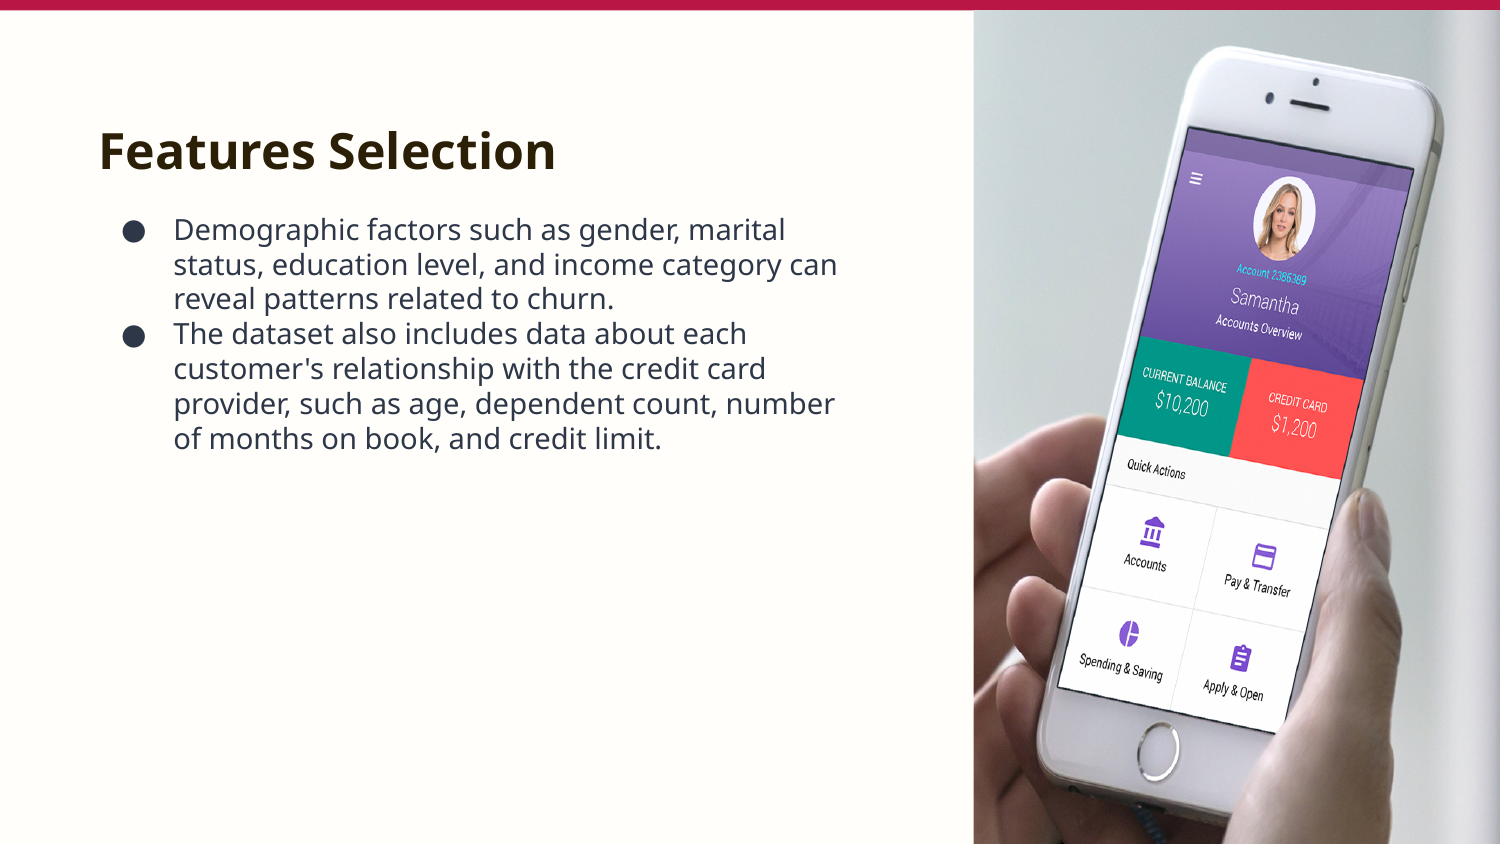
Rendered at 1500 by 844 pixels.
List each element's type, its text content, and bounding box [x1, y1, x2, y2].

text_box Demographic factors such as gender, marital status, education level, and income category can reveal patterns related to churn. The dataset also includes data about each customer's relationship with the credit card provider, such as age, dependent count, number of months on book, and credit limit. [83, 195, 867, 787]
text_box [0, 0, 1500, 11]
text_box Features Selection [83, 104, 968, 188]
picture [973, 10, 1500, 844]
